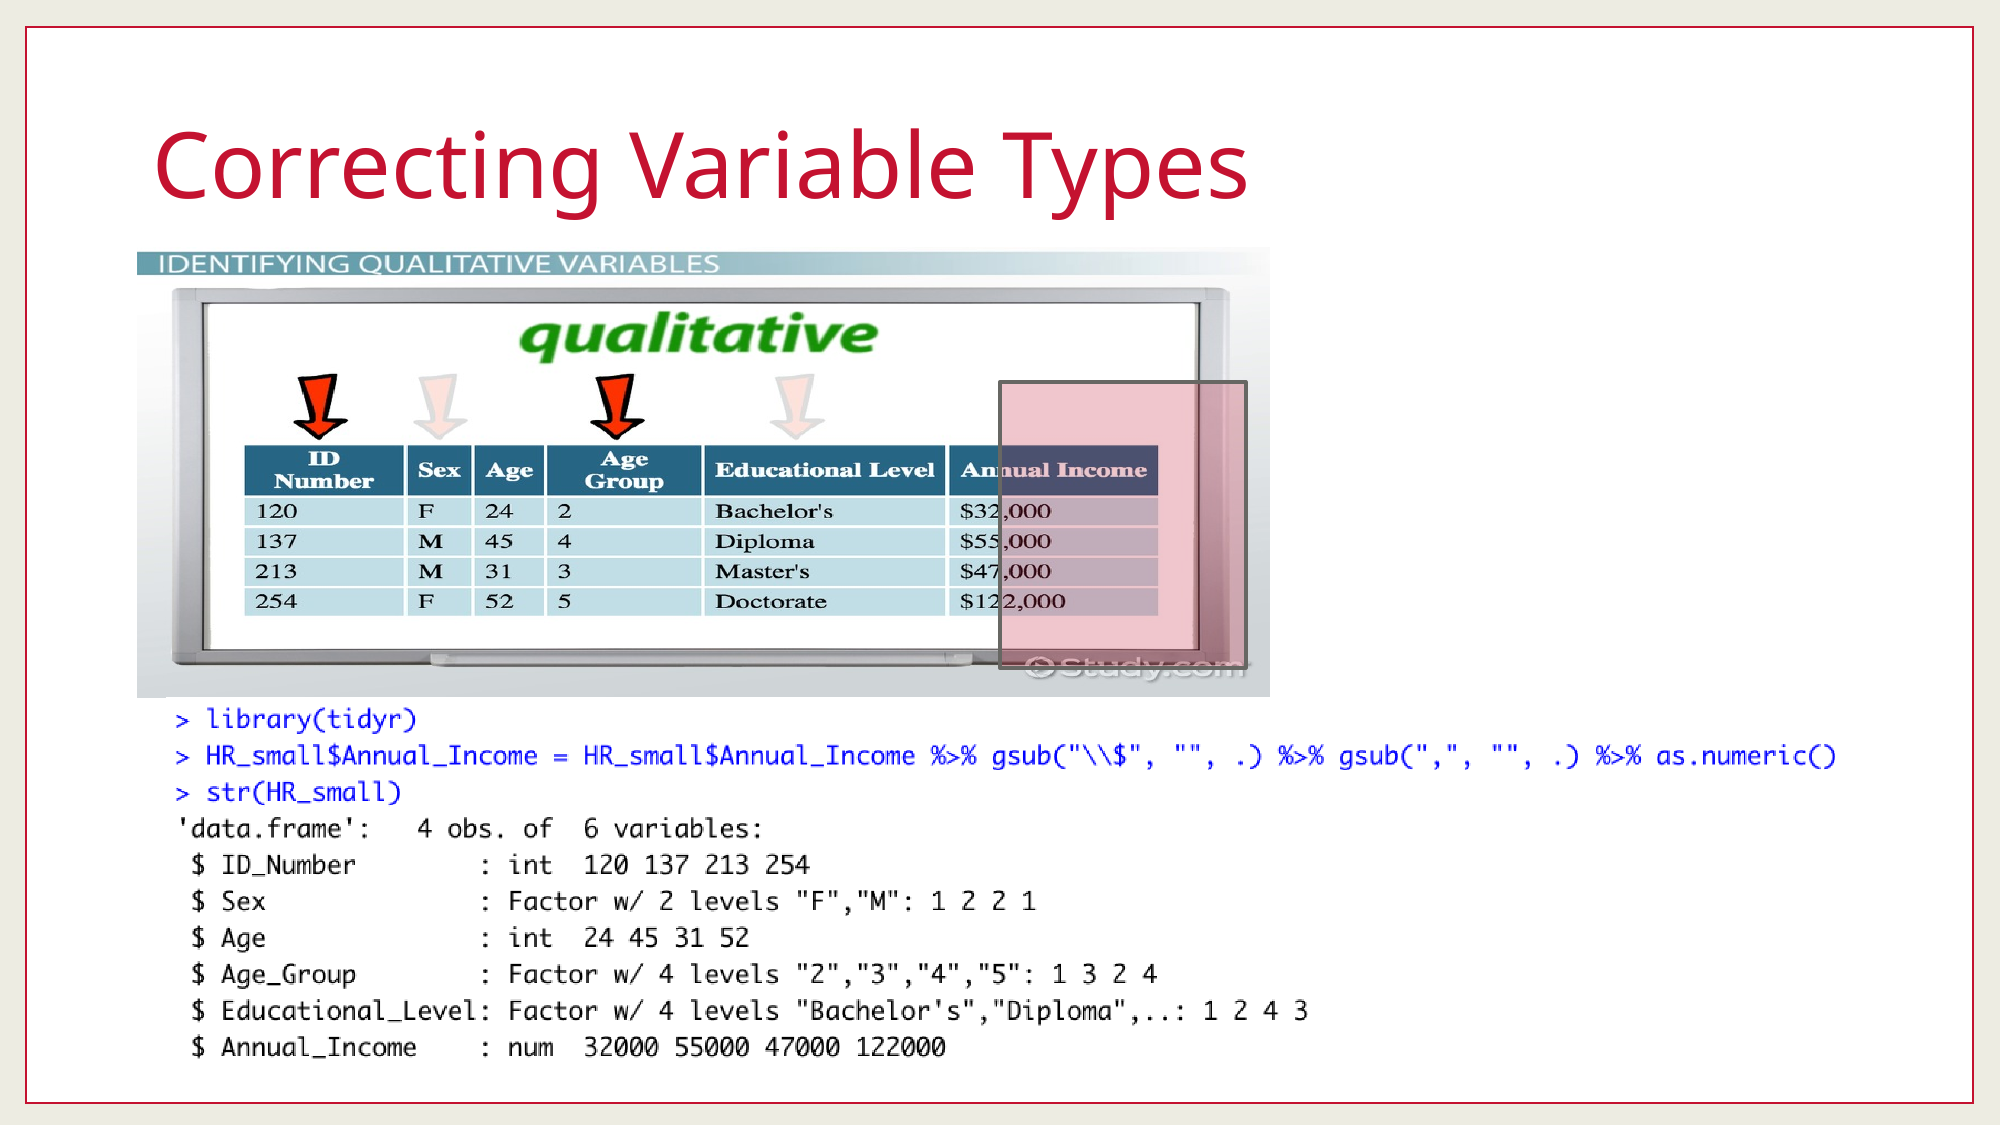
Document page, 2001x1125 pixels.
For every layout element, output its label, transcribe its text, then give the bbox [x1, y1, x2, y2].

picture [137, 247, 1864, 1066]
title Correcting Variable Types [137, 59, 1945, 278]
